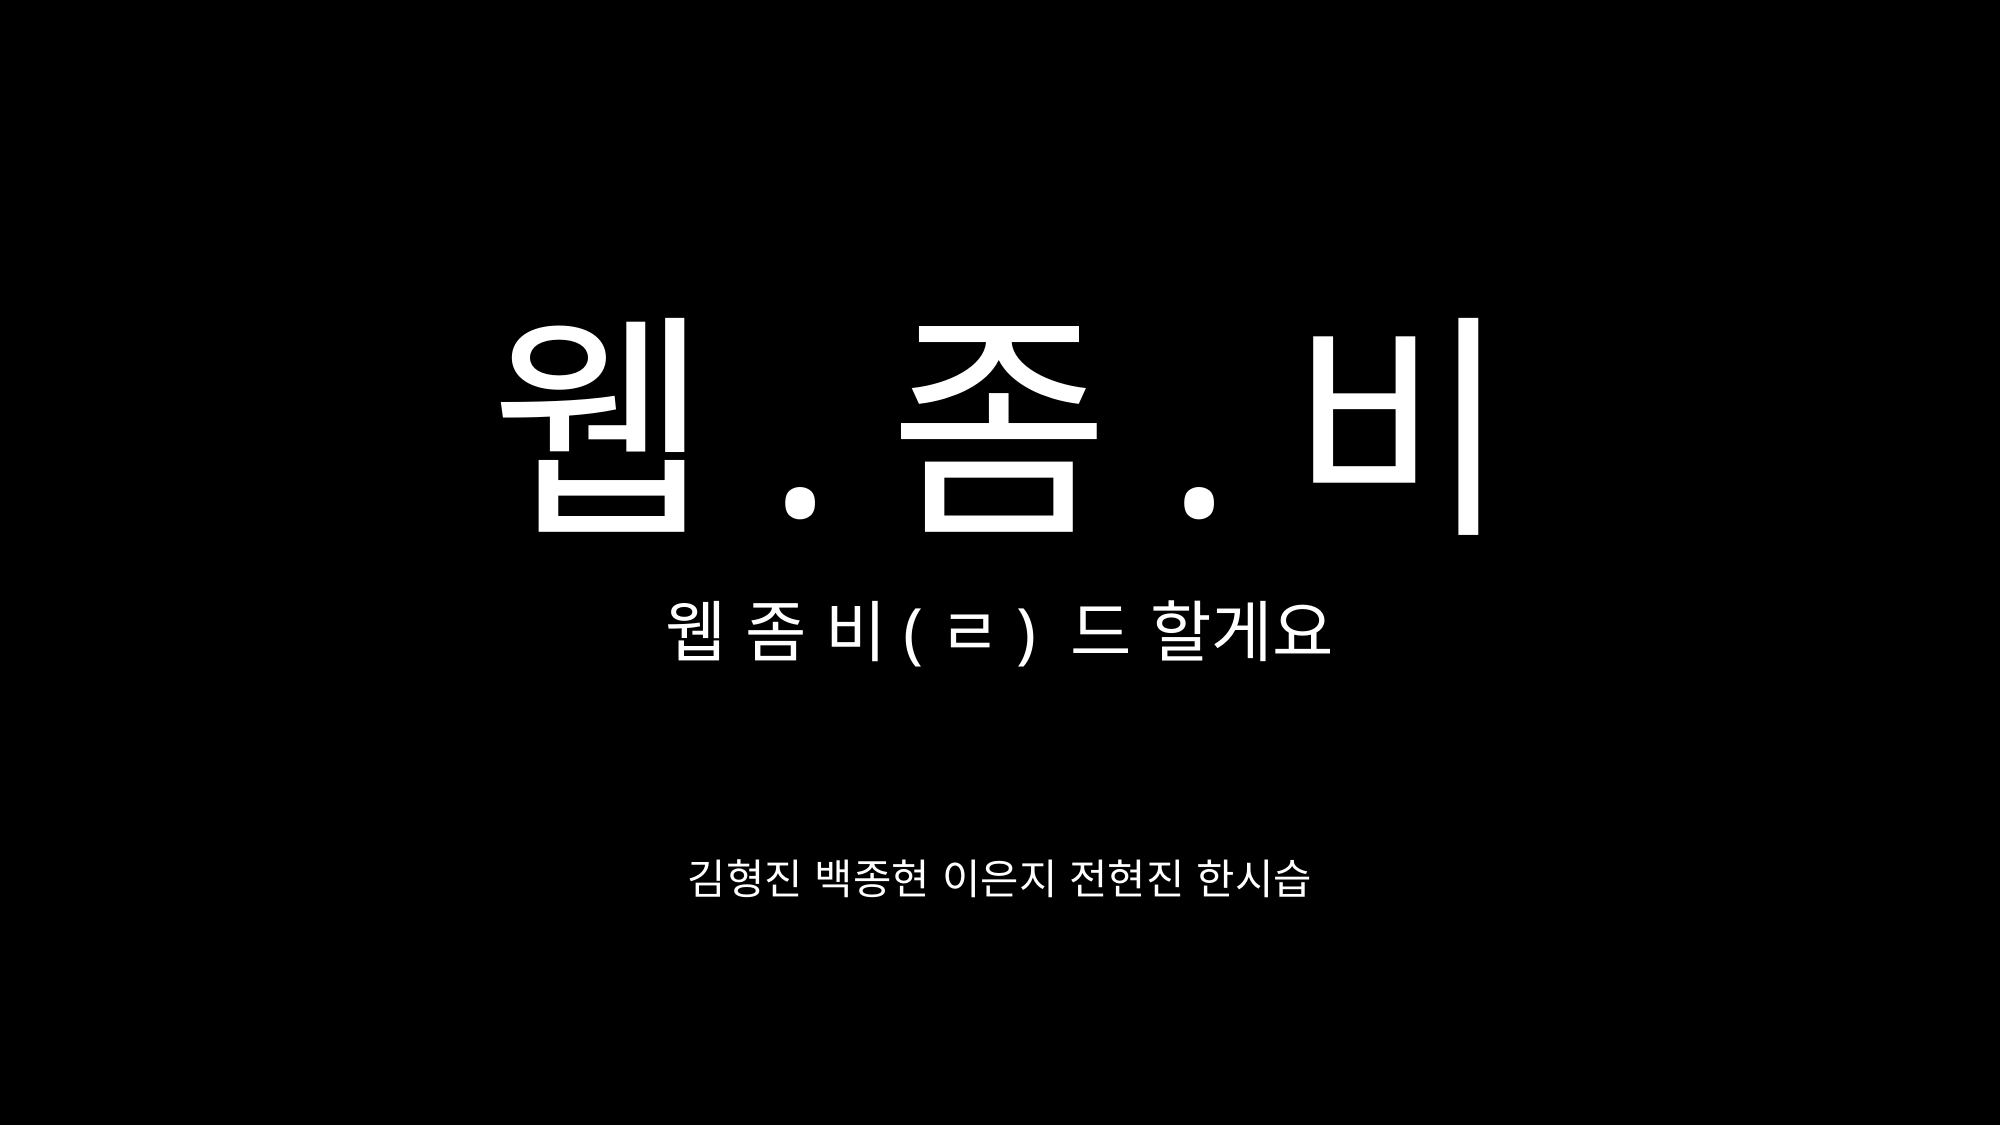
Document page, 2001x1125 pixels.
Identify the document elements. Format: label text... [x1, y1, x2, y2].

title 웹.좀.비 [249, 184, 1750, 576]
subtitle 웹 좀 비(ㄹ) 드 할게요 김형진 백종현 이은지 전현진 한시습 [249, 590, 1750, 925]
